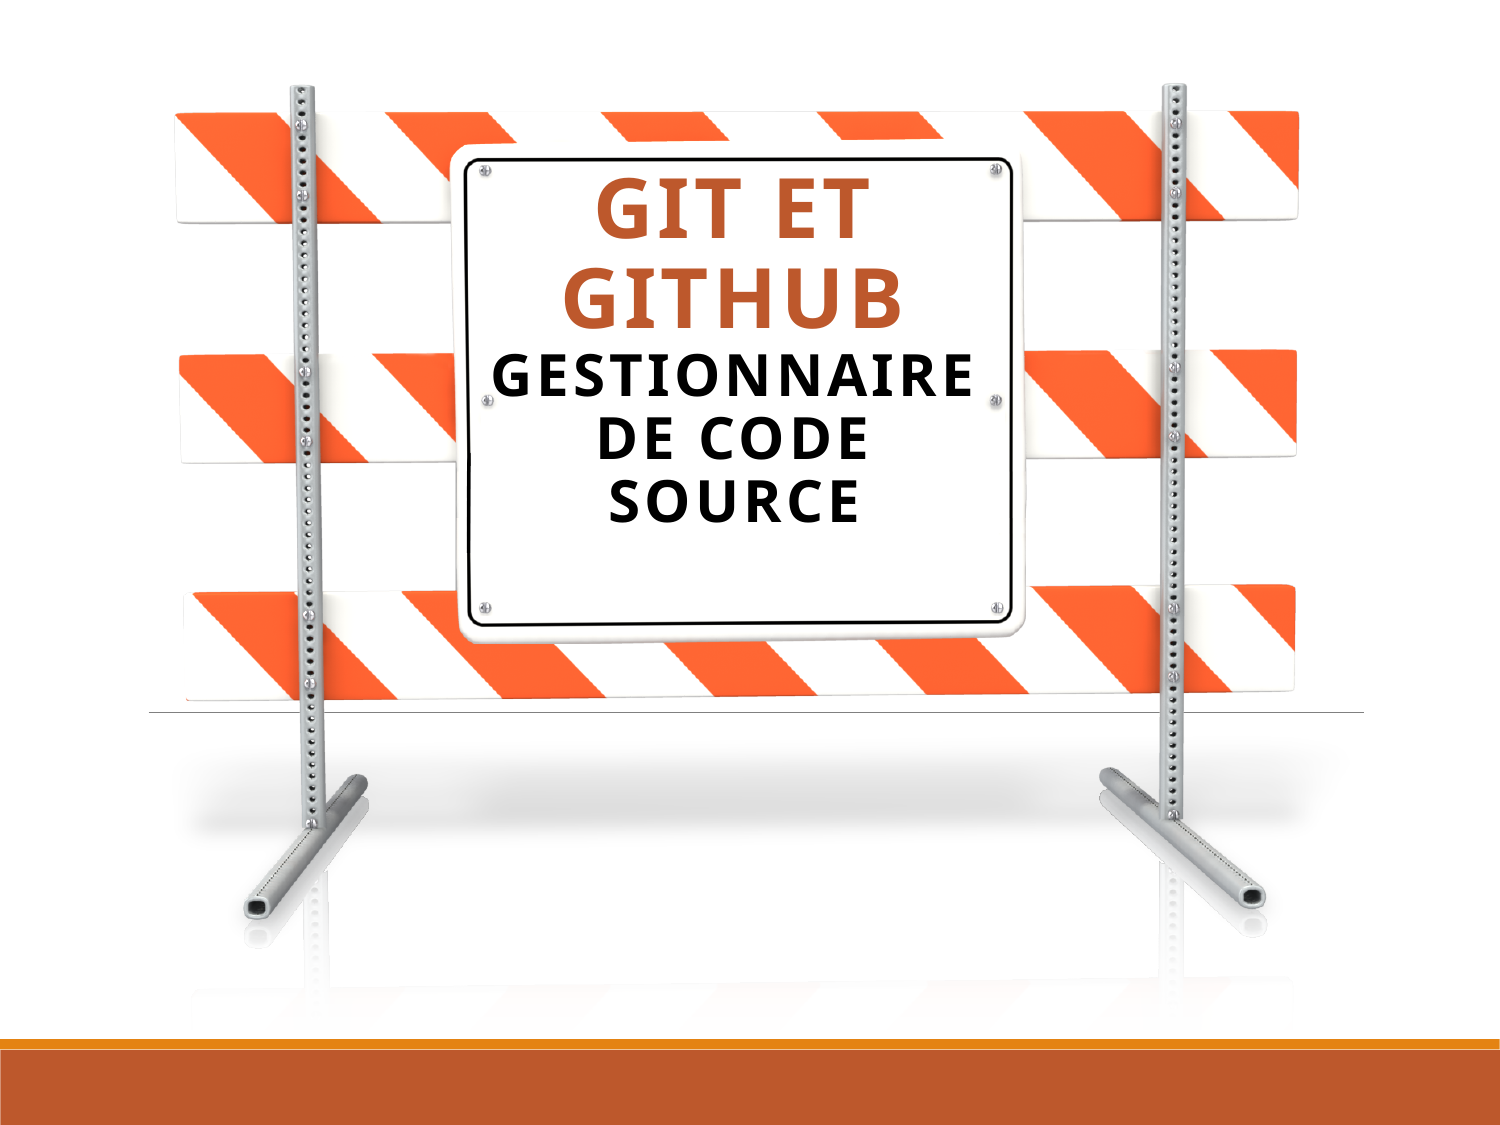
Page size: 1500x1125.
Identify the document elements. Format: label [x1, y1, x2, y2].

picture [99, 36, 1389, 1085]
